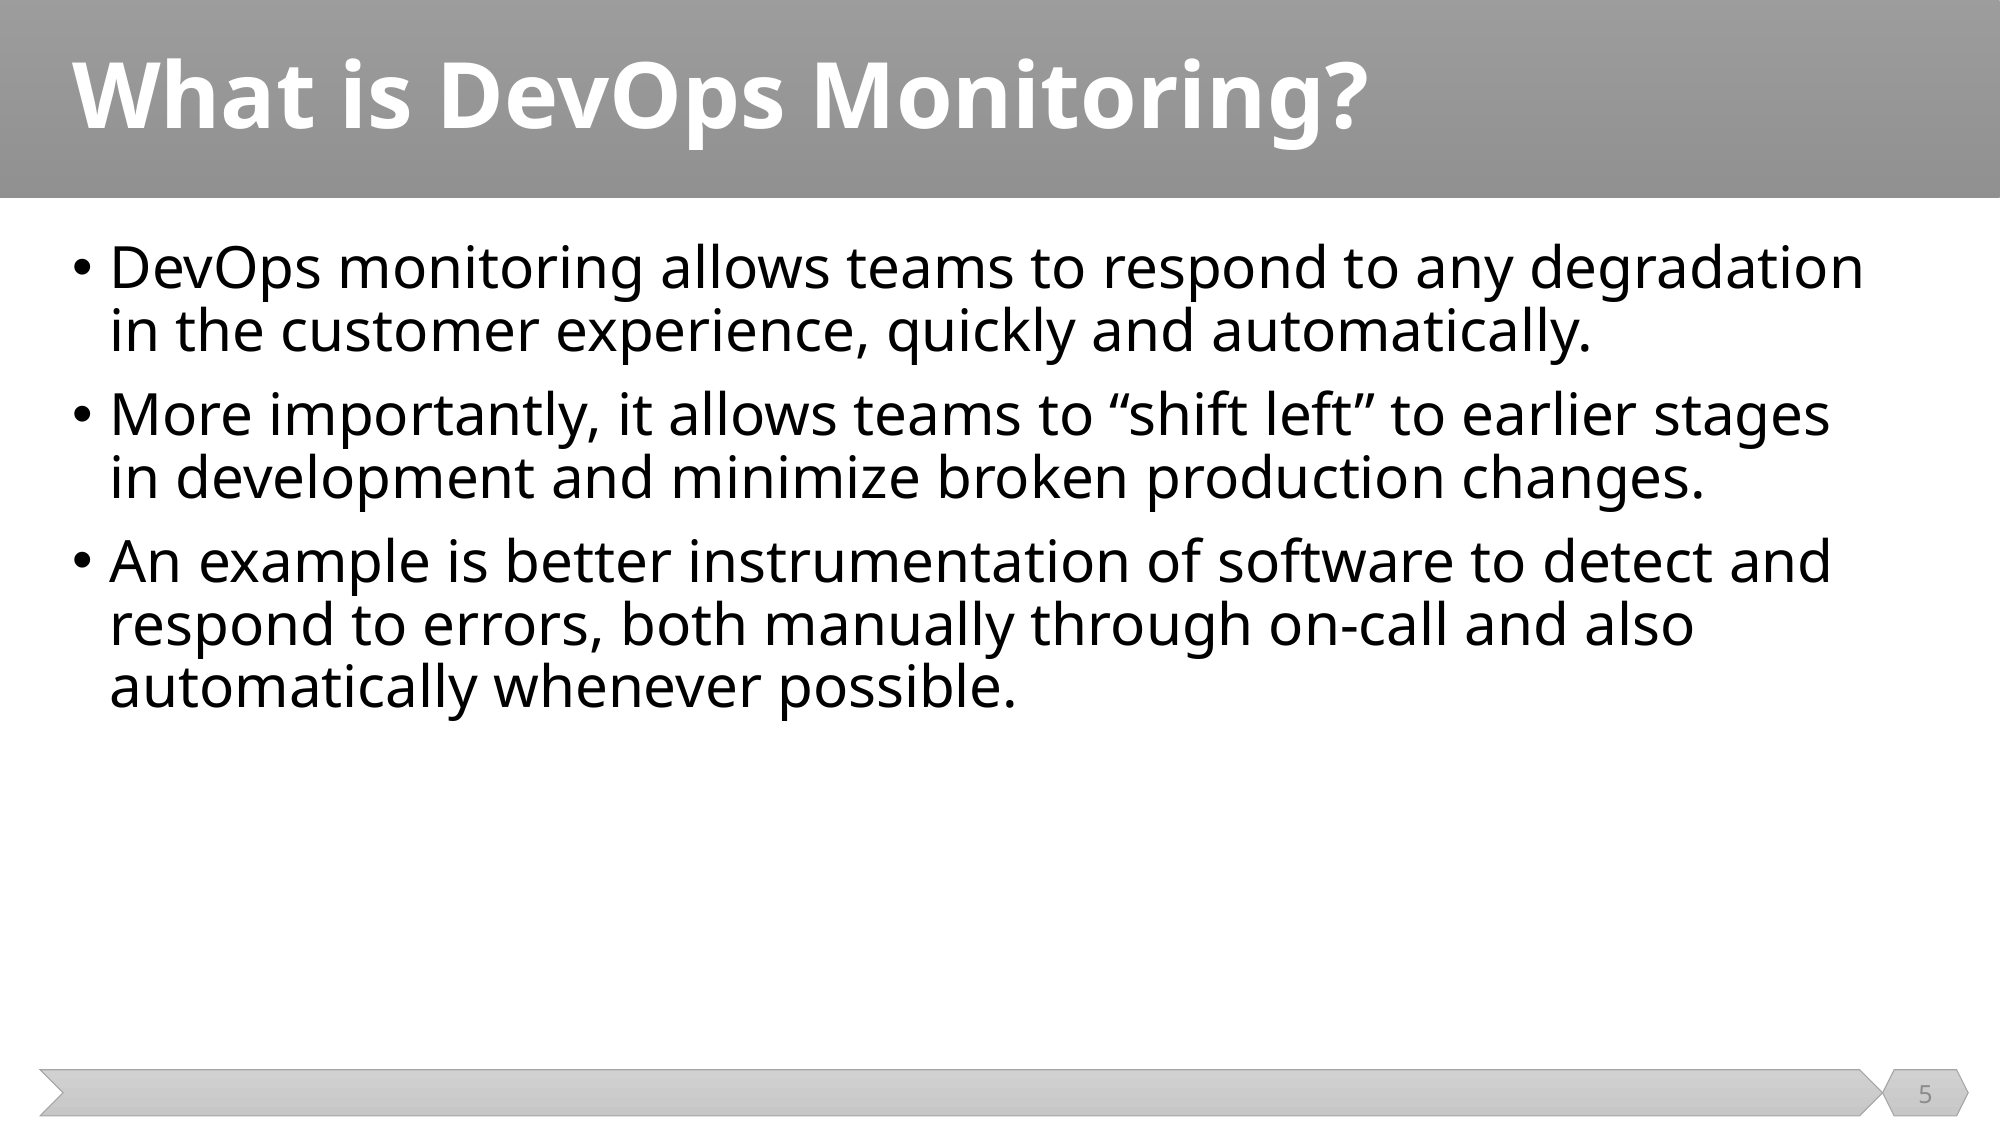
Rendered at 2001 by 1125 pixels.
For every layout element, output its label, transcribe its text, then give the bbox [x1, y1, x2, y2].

slide_number 5 [1882, 1065, 1969, 1125]
list DevOps monitoring allows teams to respond to any degradation in the customer experience, quickly and automatically. More importantly, it allows teams to “shift left” to earlier stages in development and minimize broken production changes. An example is better instrumentation of software to detect and respond to errors, both manually through on-call and also automatically whenever possible. [56, 230, 1883, 1010]
title What is DevOps Monitoring? [56, 0, 1969, 199]
